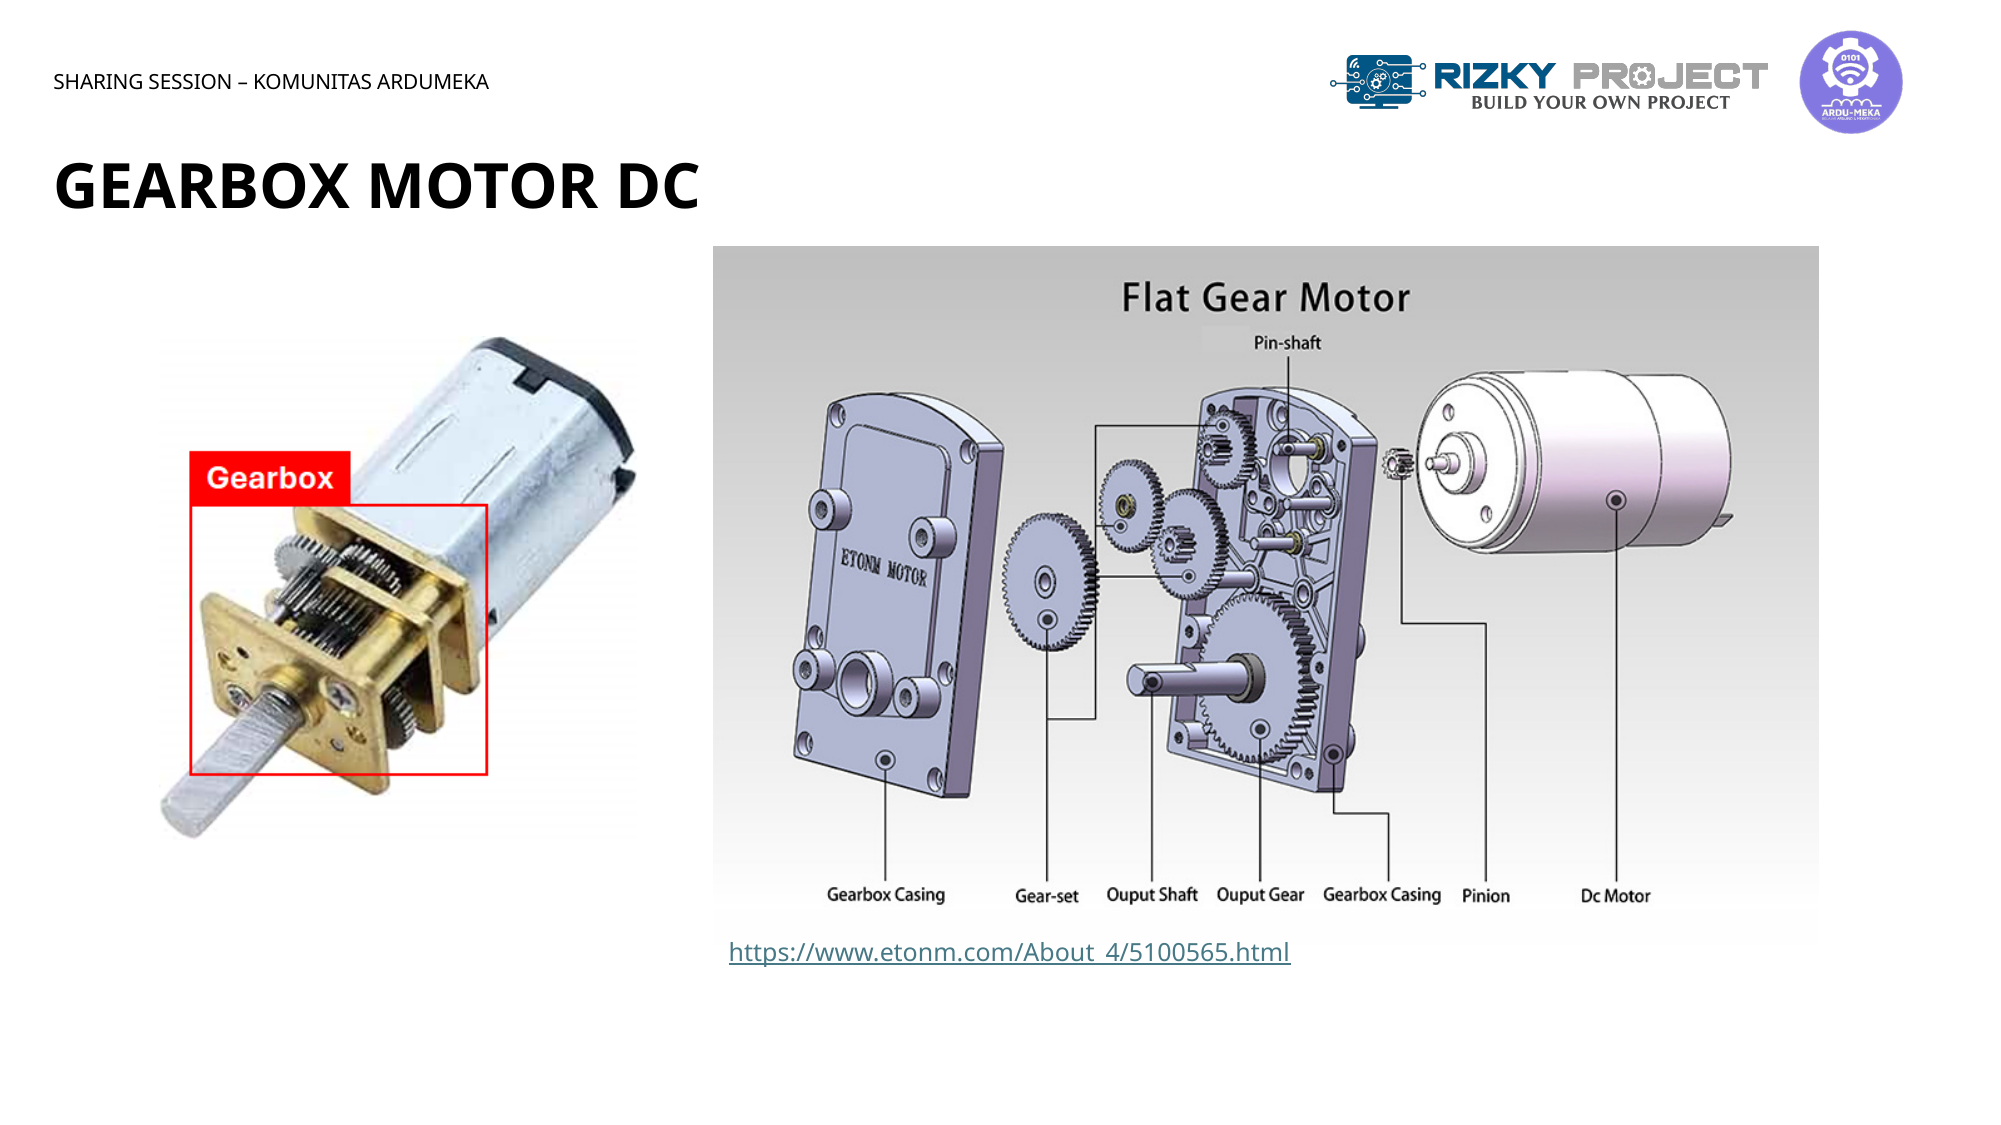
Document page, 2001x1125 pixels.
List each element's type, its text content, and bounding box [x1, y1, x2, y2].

text_box GEARBOX MOTOR DC [53, 137, 1561, 221]
picture [1330, 54, 1768, 109]
picture [713, 246, 1820, 946]
text_box SHARING SESSION – KOMUNITAS ARDUMEKA [53, 75, 494, 94]
picture [1794, 25, 1908, 139]
picture [158, 335, 637, 841]
text_box https://www.etonm.com/About_4/5100565.html [713, 946, 1714, 978]
